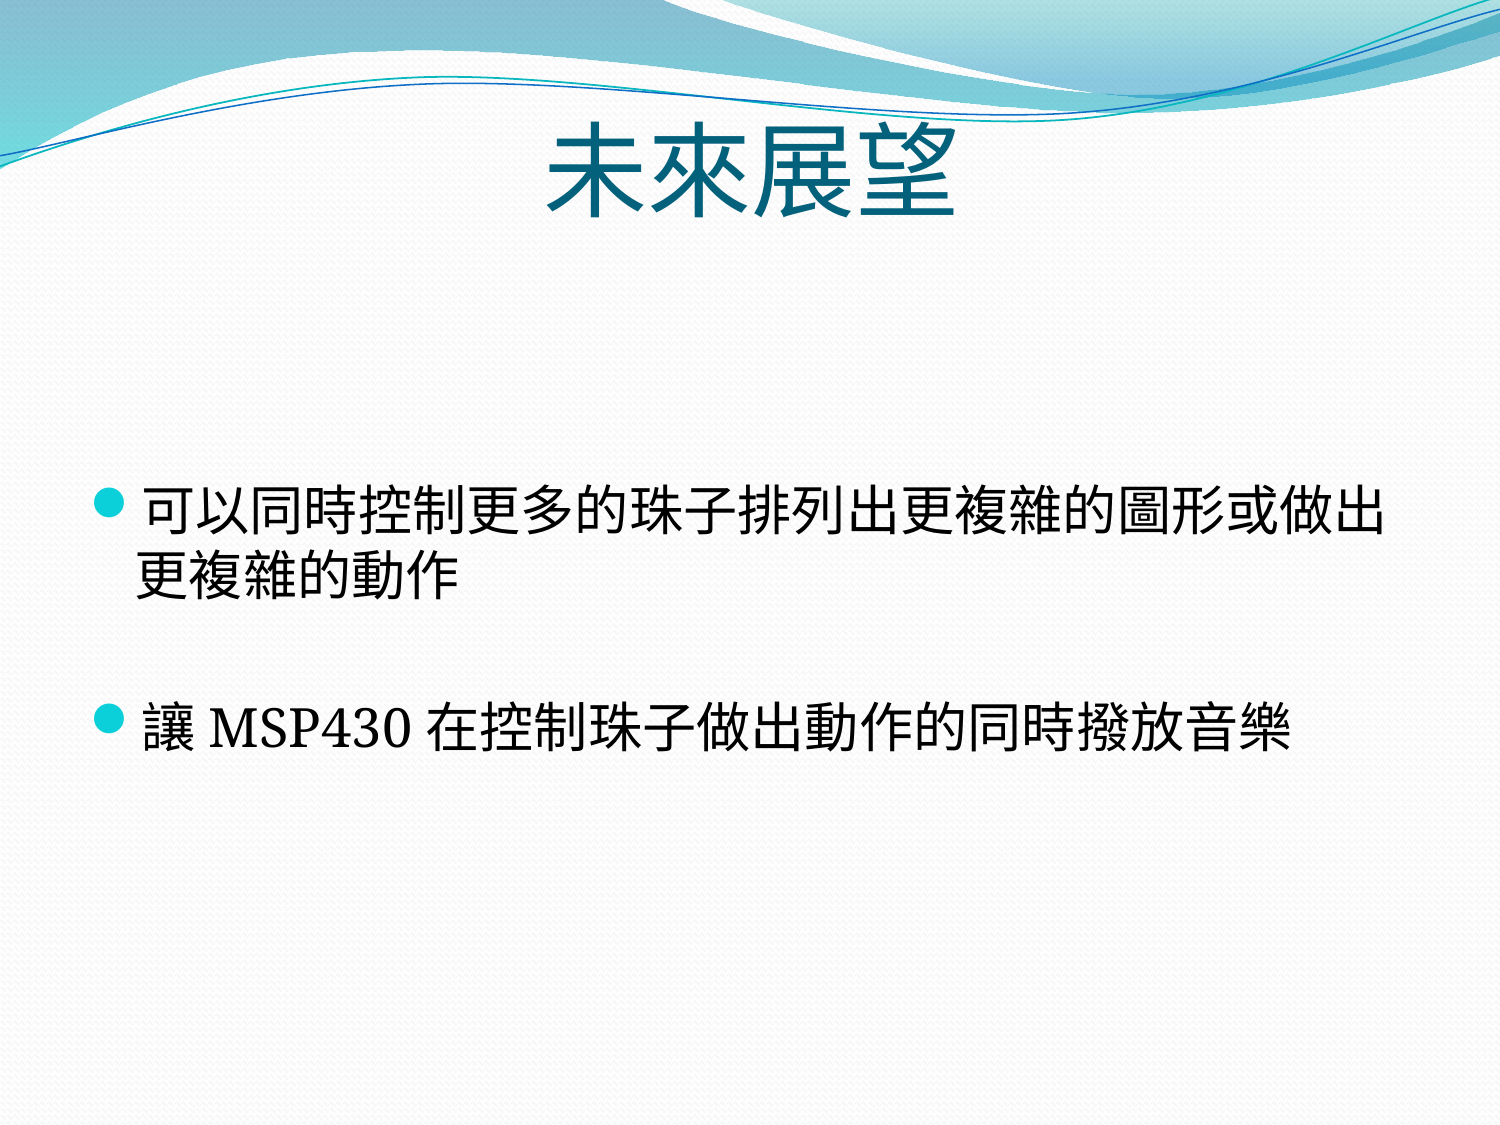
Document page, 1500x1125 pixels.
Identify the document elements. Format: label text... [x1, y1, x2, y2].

list 可以同時控制更多的珠子排列出更複雜的圖形或做出更複雜的動作 讓MSP430在控制珠子做出動作的同時撥放音樂 [75, 317, 1425, 1038]
title 未來展望 [76, 42, 1427, 231]
